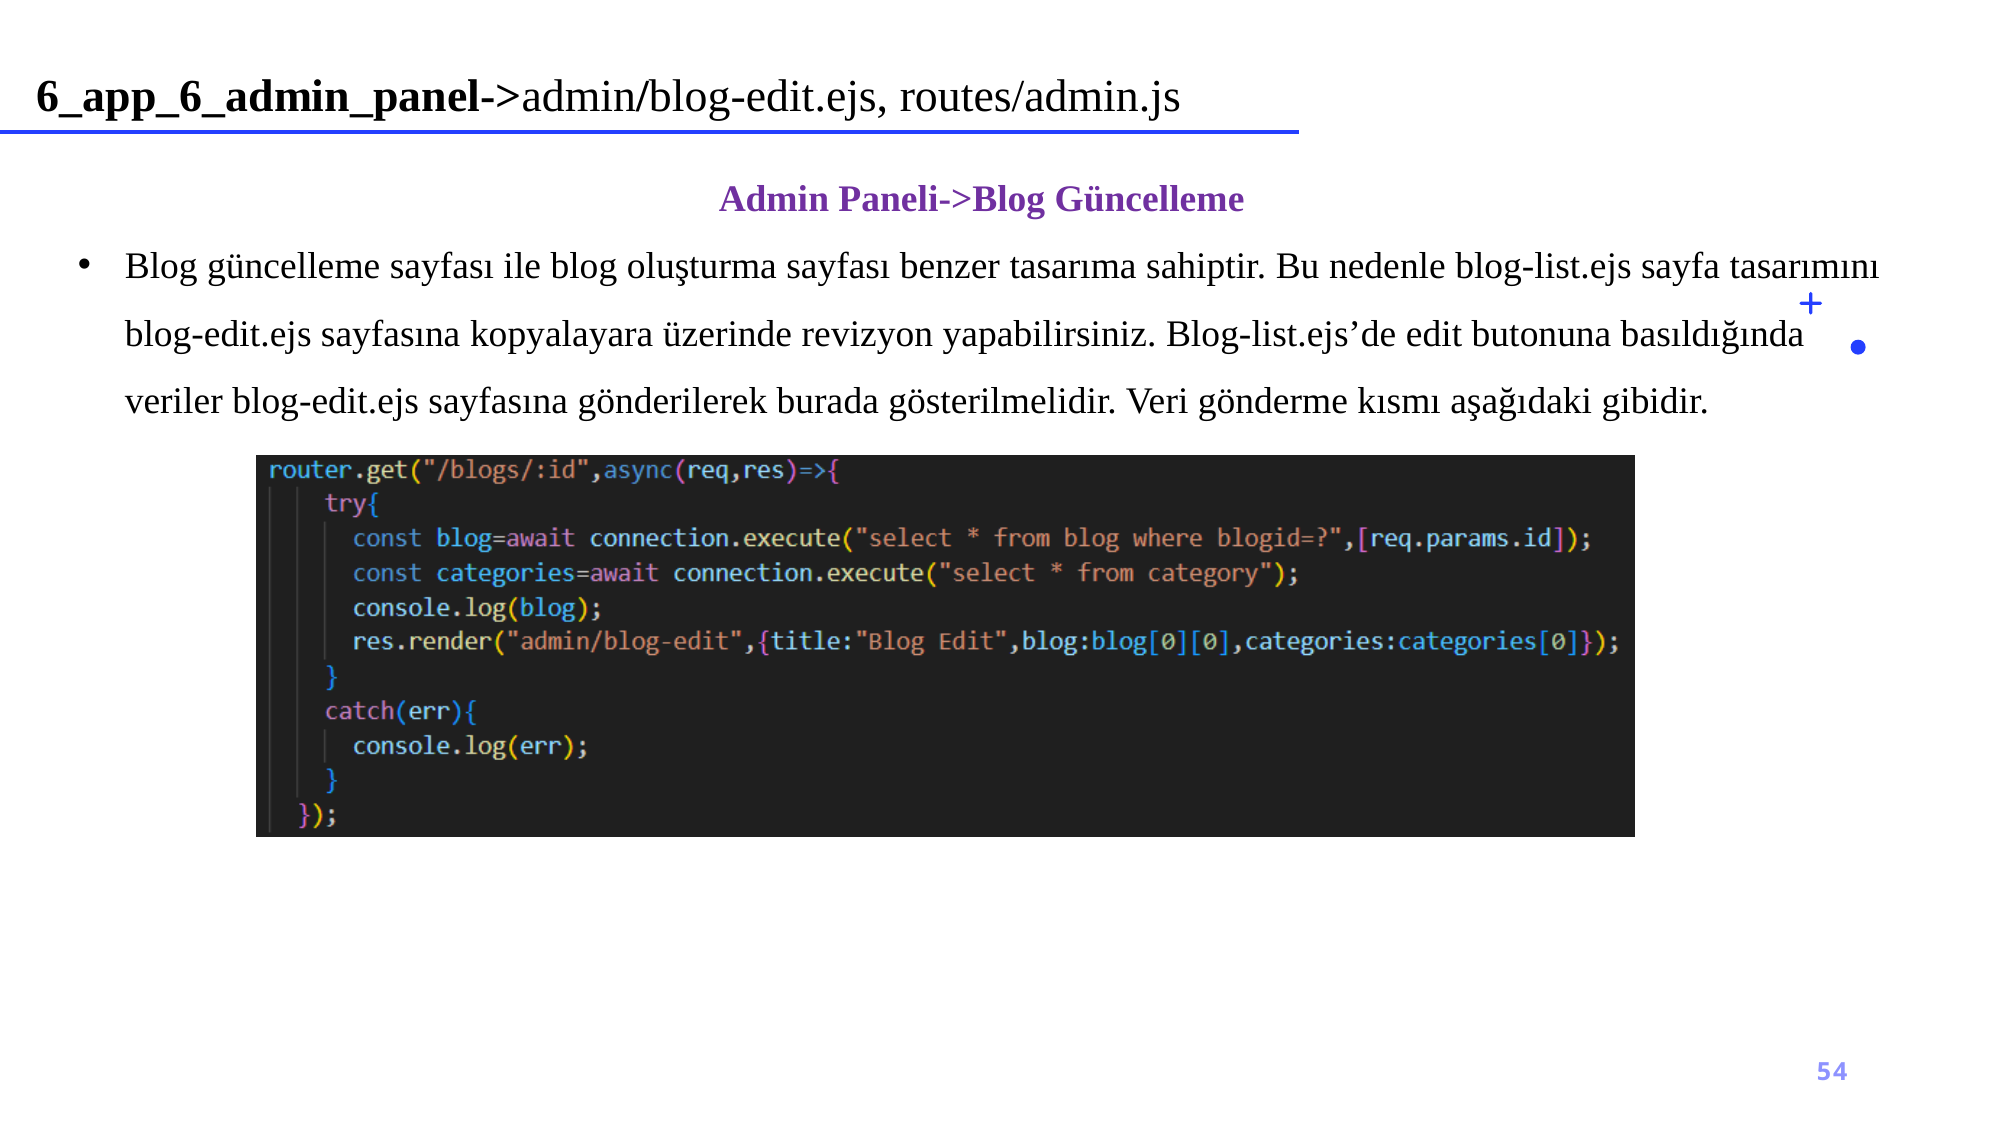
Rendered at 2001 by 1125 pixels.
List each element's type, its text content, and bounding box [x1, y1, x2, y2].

slide_number 54 [1412, 1042, 1863, 1103]
list Admin Paneli->Blog Güncelleme Blog güncelleme sayfası ile blog oluşturma sayfası benzer tasarıma sahiptir. Bu nedenle blog-list.ejs sayfa tasarımını blog-edit.ejs sayfasına kopyalayara üzerinde revizyon yapabilirsiniz. Blog-list.ejs’de edit butonuna basıldığında veriler blog-edit.ejs sayfasına gönderilerek burada gösterilmelidir. Veri gönderme kısmı aşağıdaki gibidir. [62, 143, 1901, 1006]
text_box 6_app_6_admin_panel->admin/blog-edit.ejs, routes/admin.js [21, 34, 1927, 129]
picture [256, 455, 1635, 837]
